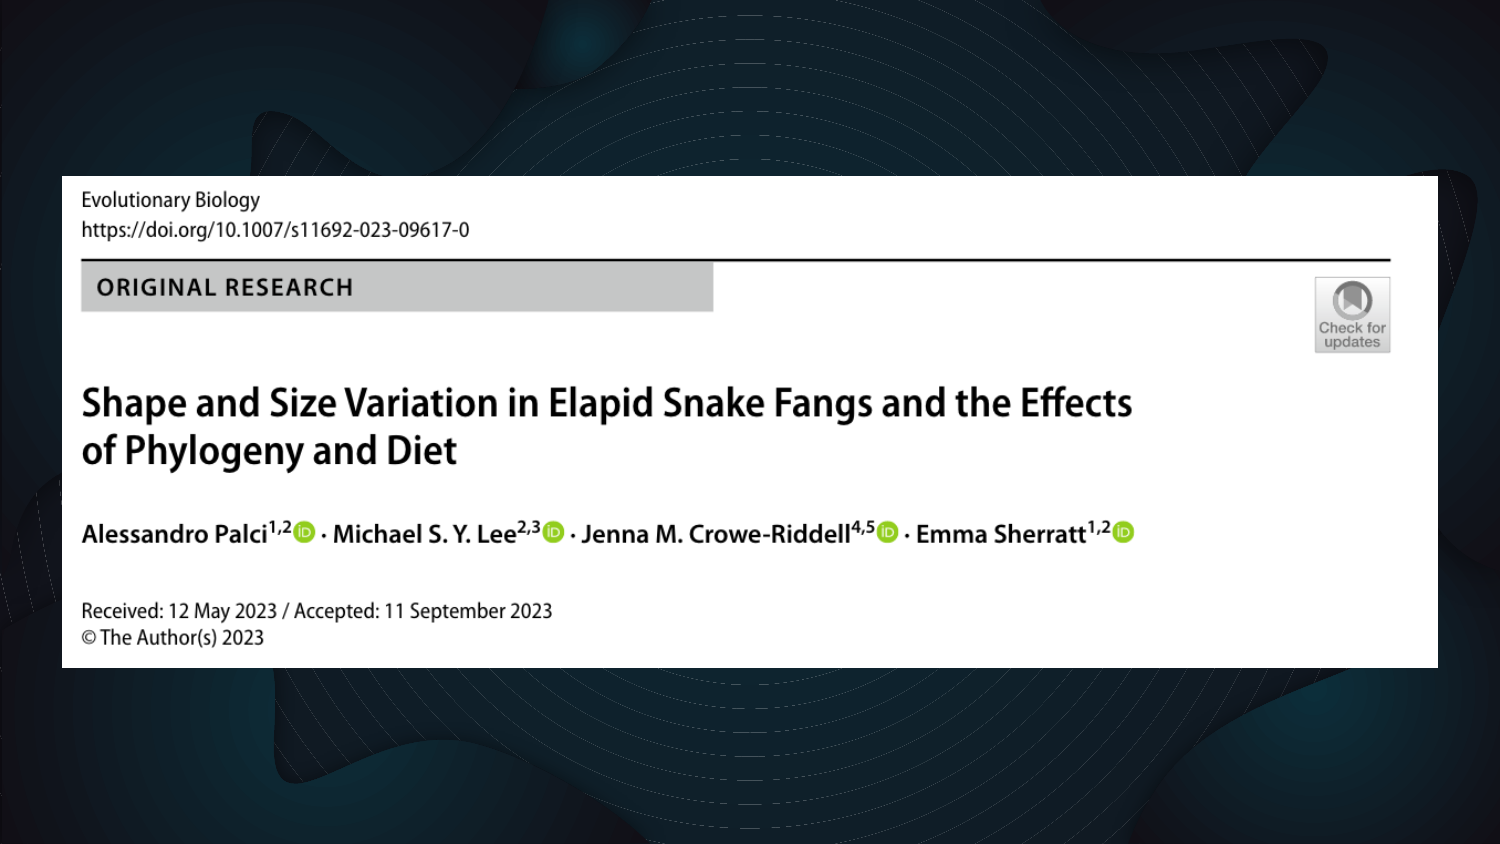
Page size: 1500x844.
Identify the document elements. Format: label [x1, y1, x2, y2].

picture [62, 176, 1438, 668]
